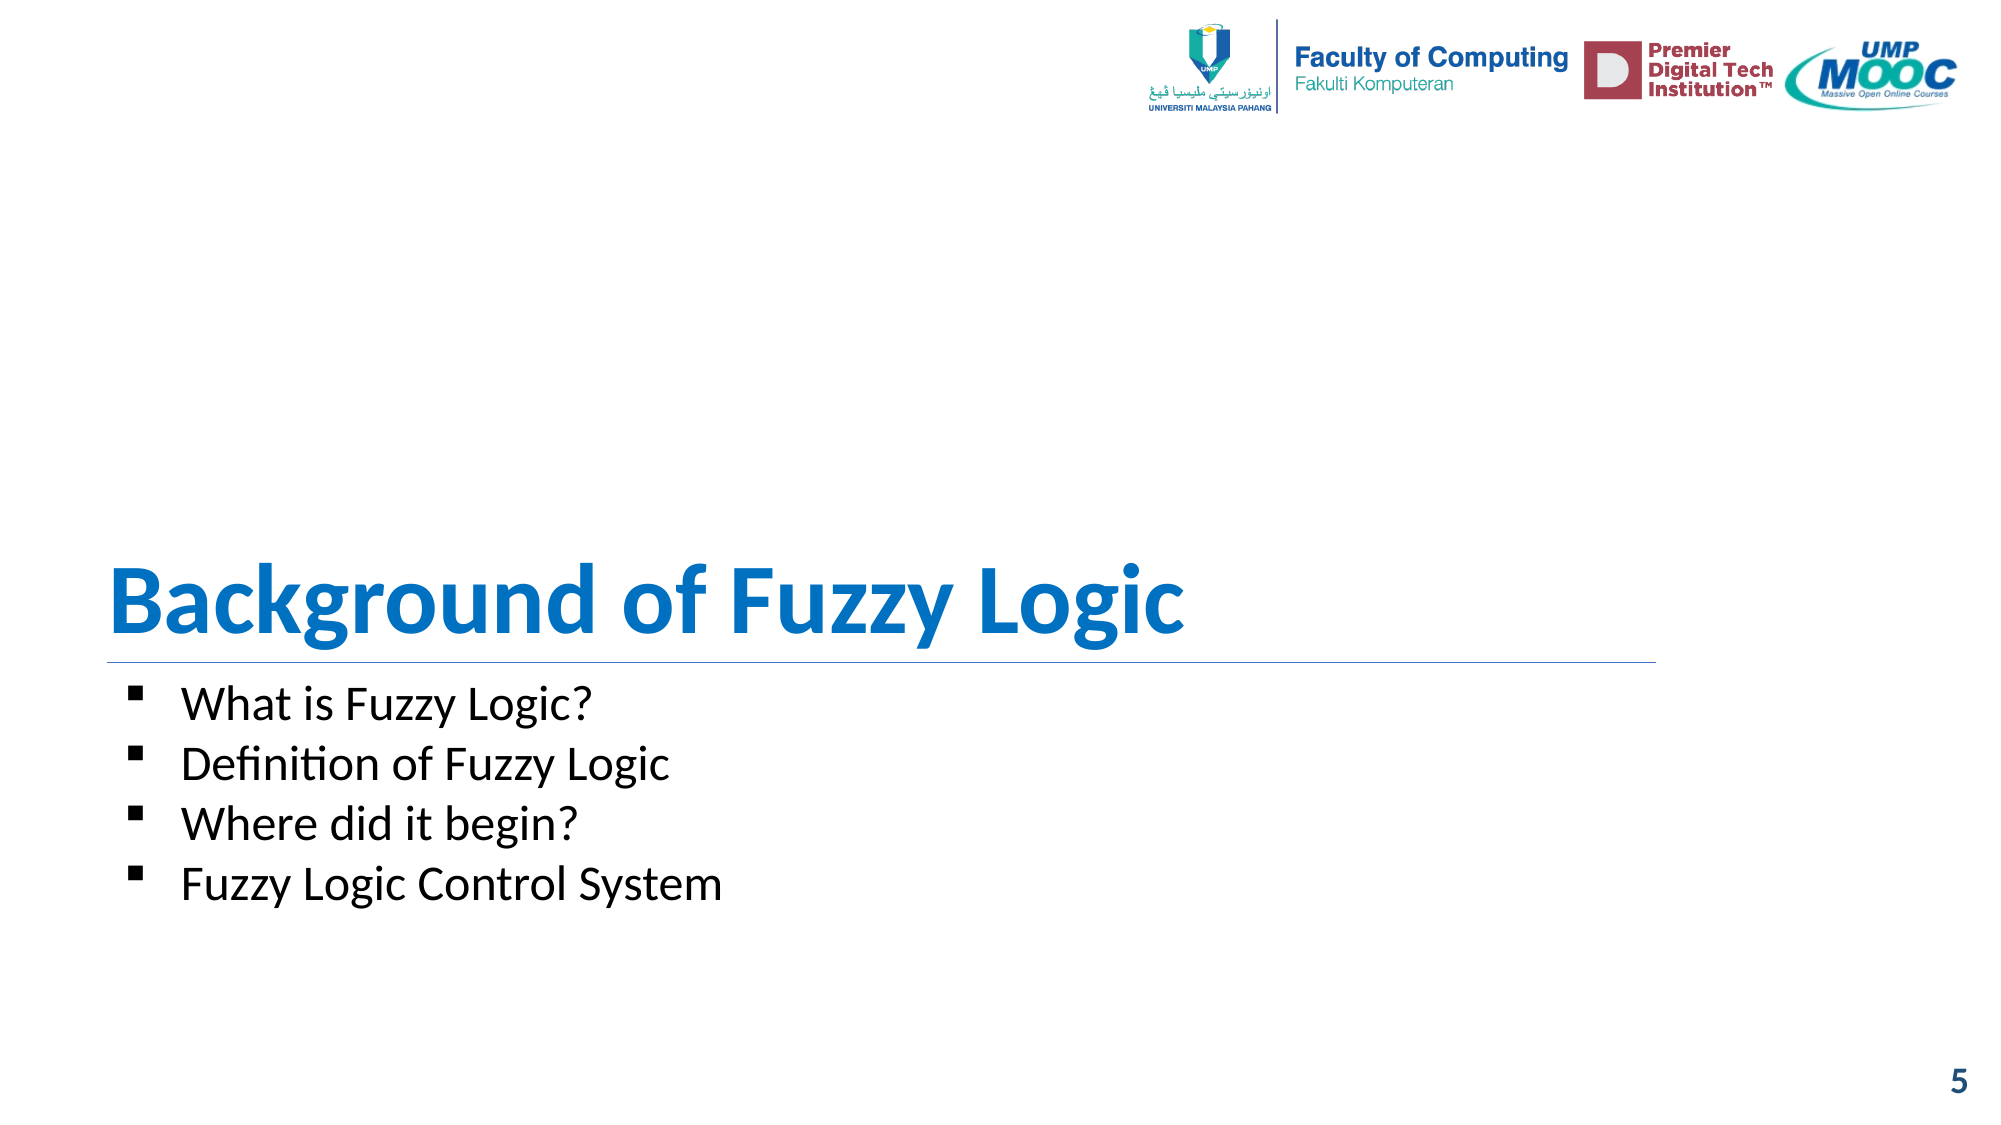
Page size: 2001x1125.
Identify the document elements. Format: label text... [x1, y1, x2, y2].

text_box What is Fuzzy Logic? Definition of Fuzzy Logic Where did it begin? Fuzzy Logic Control System [109, 663, 739, 918]
text_box 5 [1935, 1049, 1985, 1109]
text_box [86, 526, 1657, 663]
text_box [1140, 0, 2000, 132]
